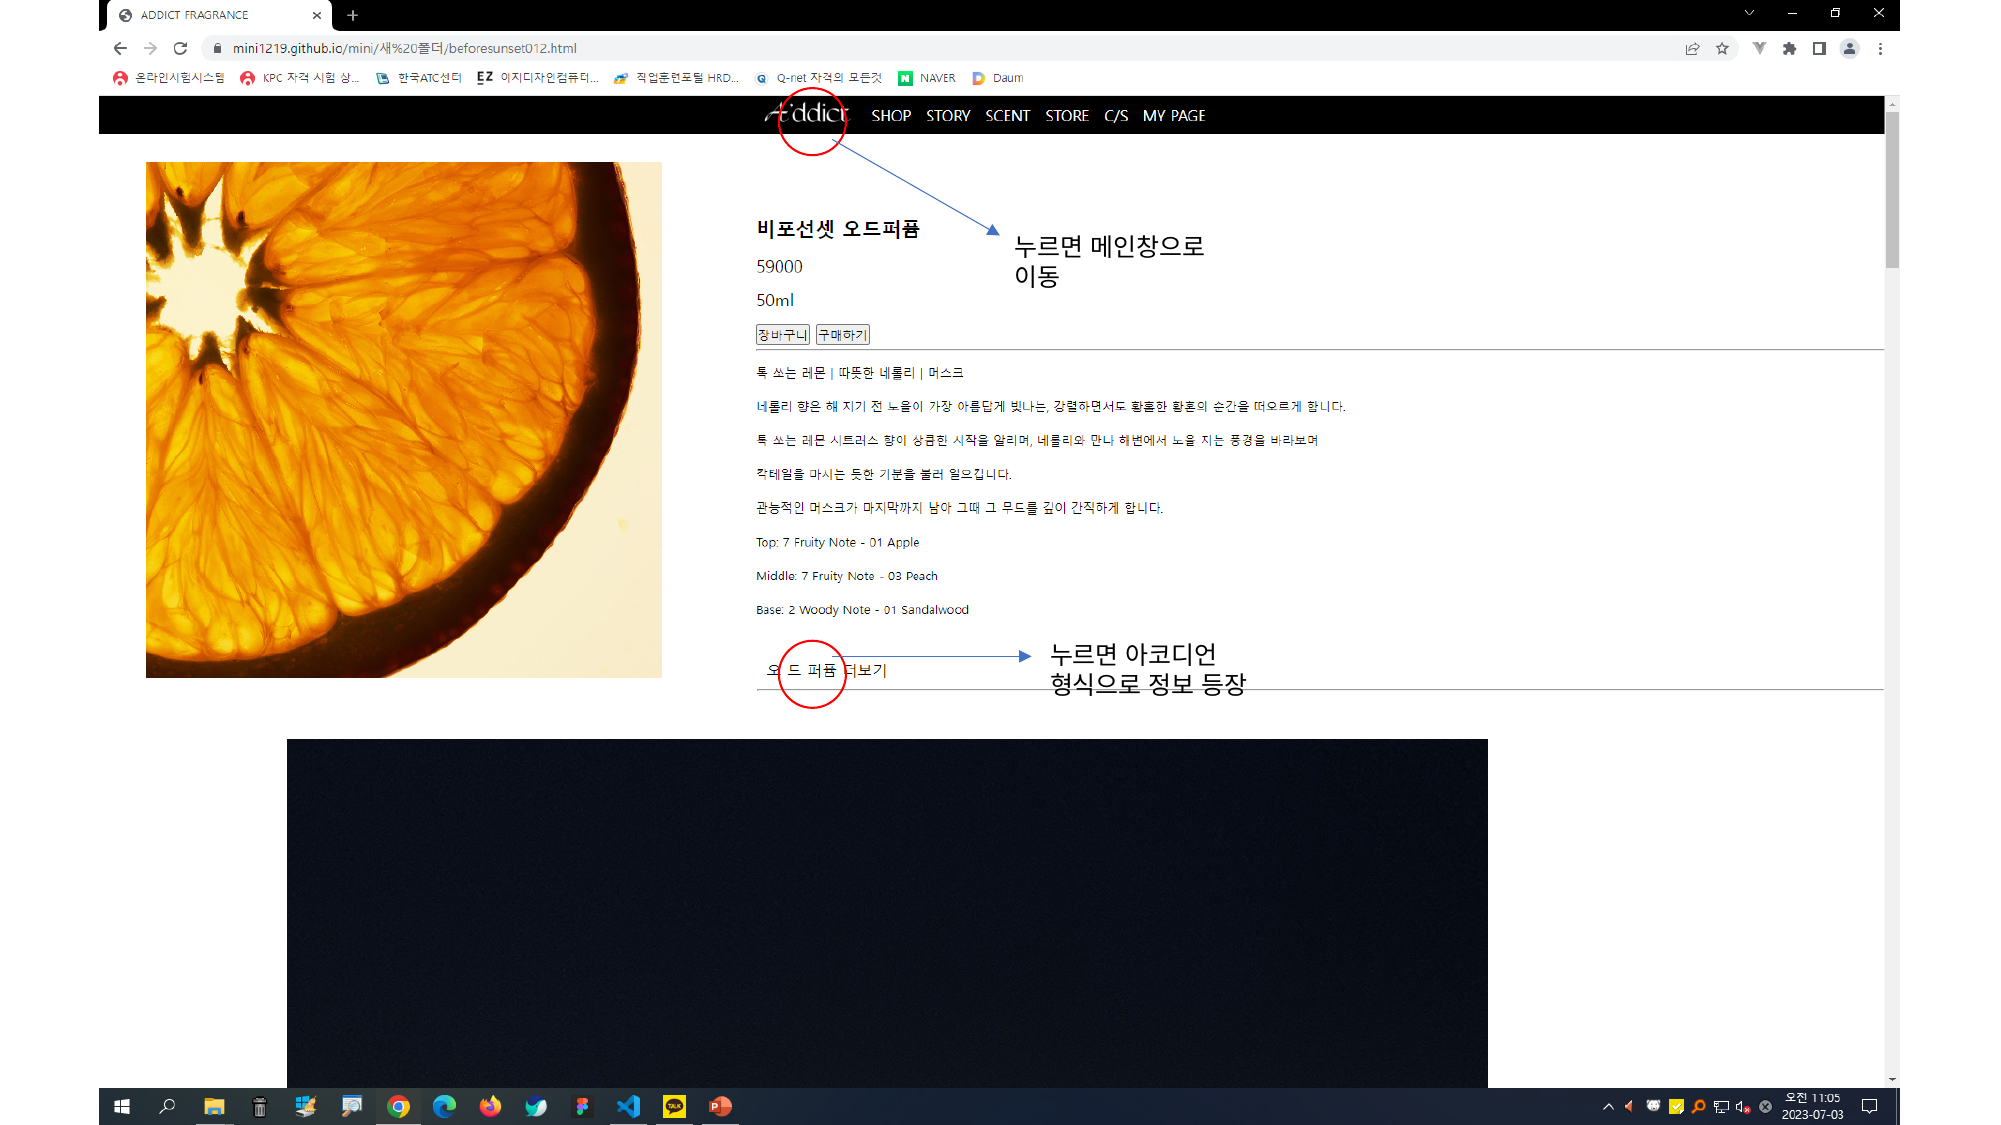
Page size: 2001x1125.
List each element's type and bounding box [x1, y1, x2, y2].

text_box [832, 139, 1001, 236]
picture [99, 0, 1900, 1125]
